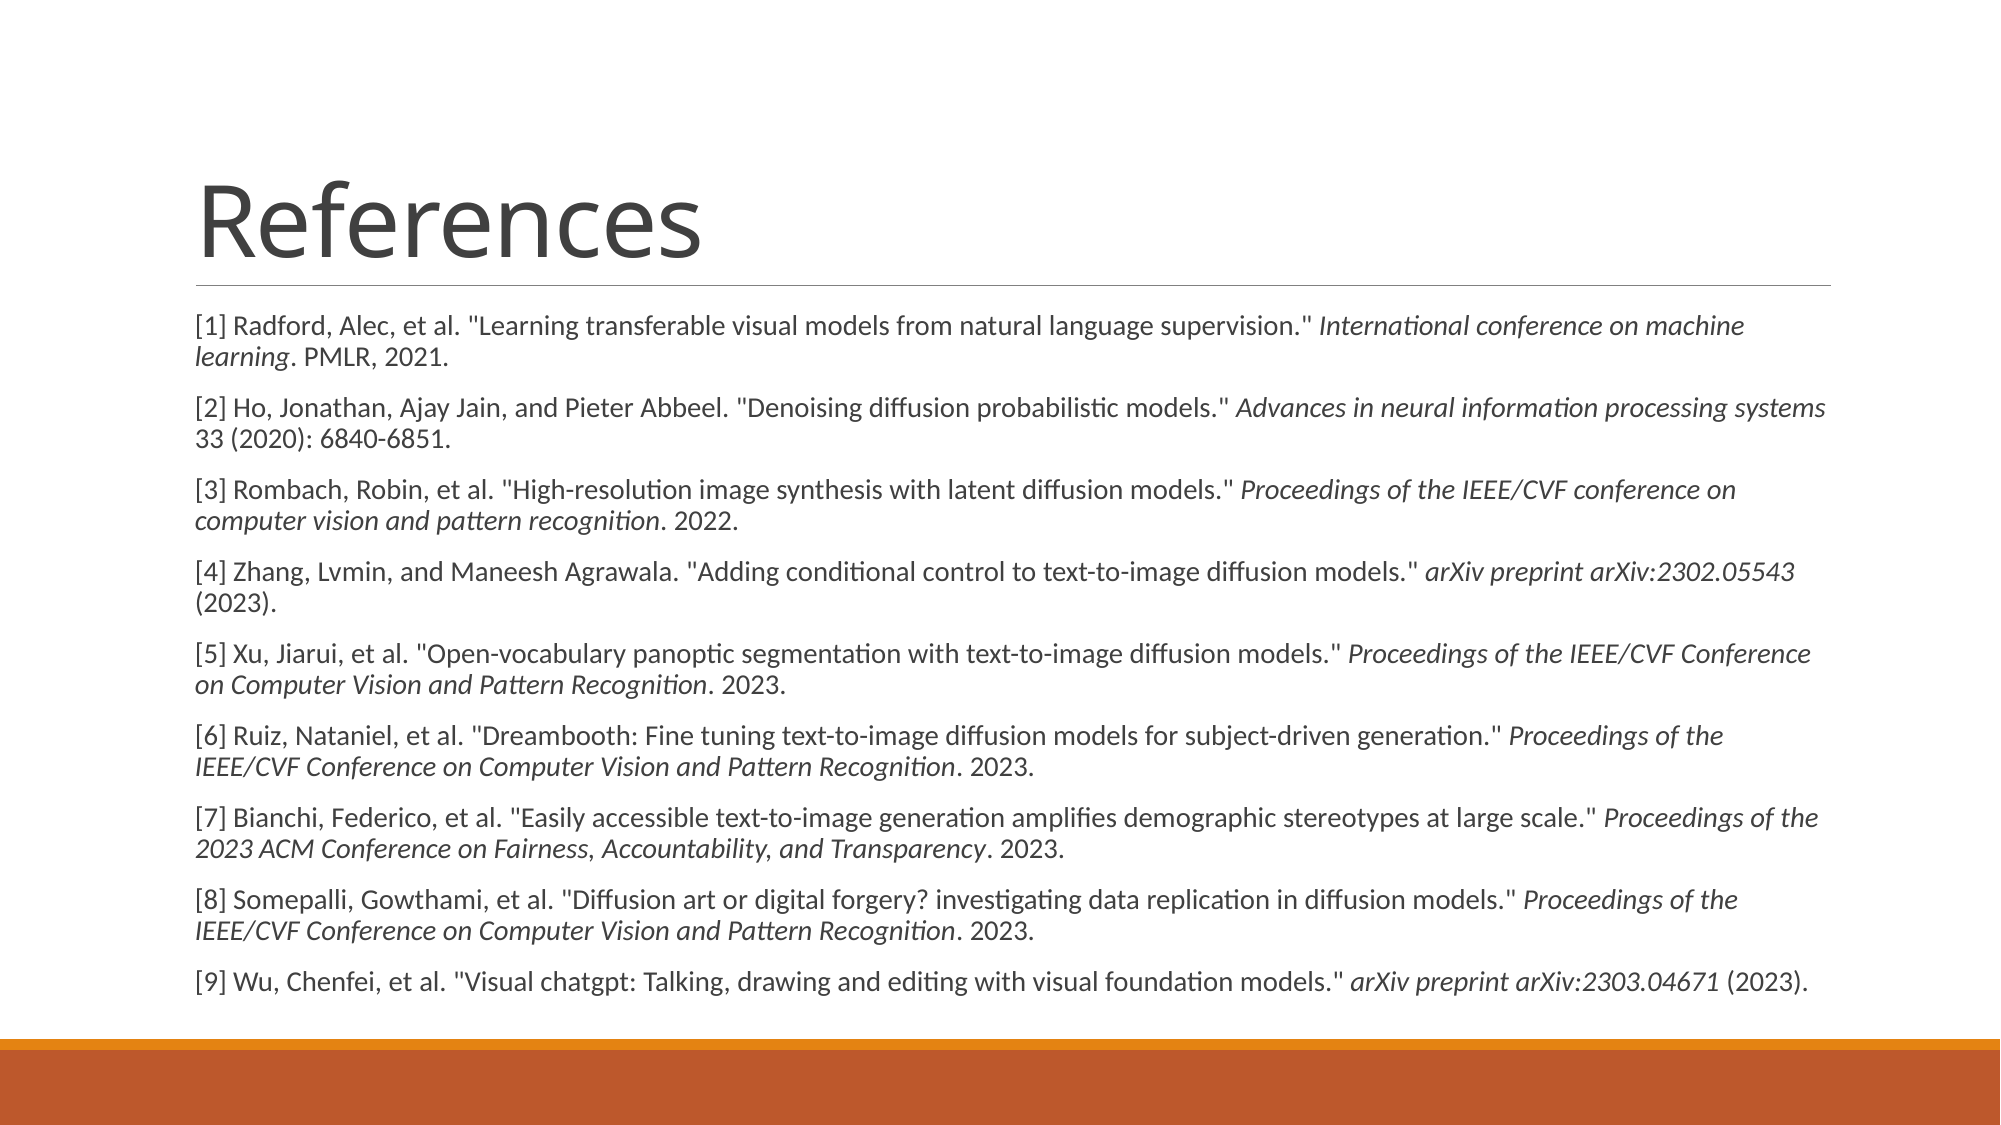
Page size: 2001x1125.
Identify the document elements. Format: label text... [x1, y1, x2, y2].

title References [180, 47, 1830, 285]
list [1] Radford, Alec, et al. "Learning transferable visual models from natural language supervision." International conference on machine learning. PMLR, 2021. [2] Ho, Jonathan, Ajay Jain, and Pieter Abbeel. "Denoising diffusion probabilistic models." Advances in neural information processing systems 33 (2020): 6840-6851. [3] Rombach, Robin, et al. "High-resolution image synthesis with latent diffusion models." Proceedings of the IEEE/CVF conference on computer vision and pattern recognition. 2022. [4] Zhang, Lvmin, and Maneesh Agrawala. "Adding conditional control to text-to-image diffusion models." arXiv preprint arXiv:2302.05543 (2023). [5] Xu, Jiarui, et al. "Open-vocabulary panoptic segmentation with text-to-image diffusion models." Proceedings of the IEEE/CVF Conference on Computer Vision and Pattern Recognition. 2023. [6] Ruiz, Nataniel, et al. "Dreambooth: Fine tuning text-to-image diffusion models for subject-driven generation." Proceedings of the IEEE/CVF Conference on Computer Vision and Pattern Recognition. 2023. [7] Bianchi, Federico, et al. "Easily accessible text-to-image generation amplifies demographic stereotypes at large scale." Proceedings of the 2023 ACM Conference on Fairness, Accountability, and Transparency. 2023. [8] Somepalli, Gowthami, et al. "Diffusion art or digital forgery? investigating data replication in diffusion models." Proceedings of the IEEE/CVF Conference on Computer Vision and Pattern Recognition. 2023. [9] Wu, Chenfei, et al. "Visual chatgpt: Talking, drawing and editing with visual foundation models." arXiv preprint arXiv:2303.04671 (2023). [180, 302, 1830, 1027]
